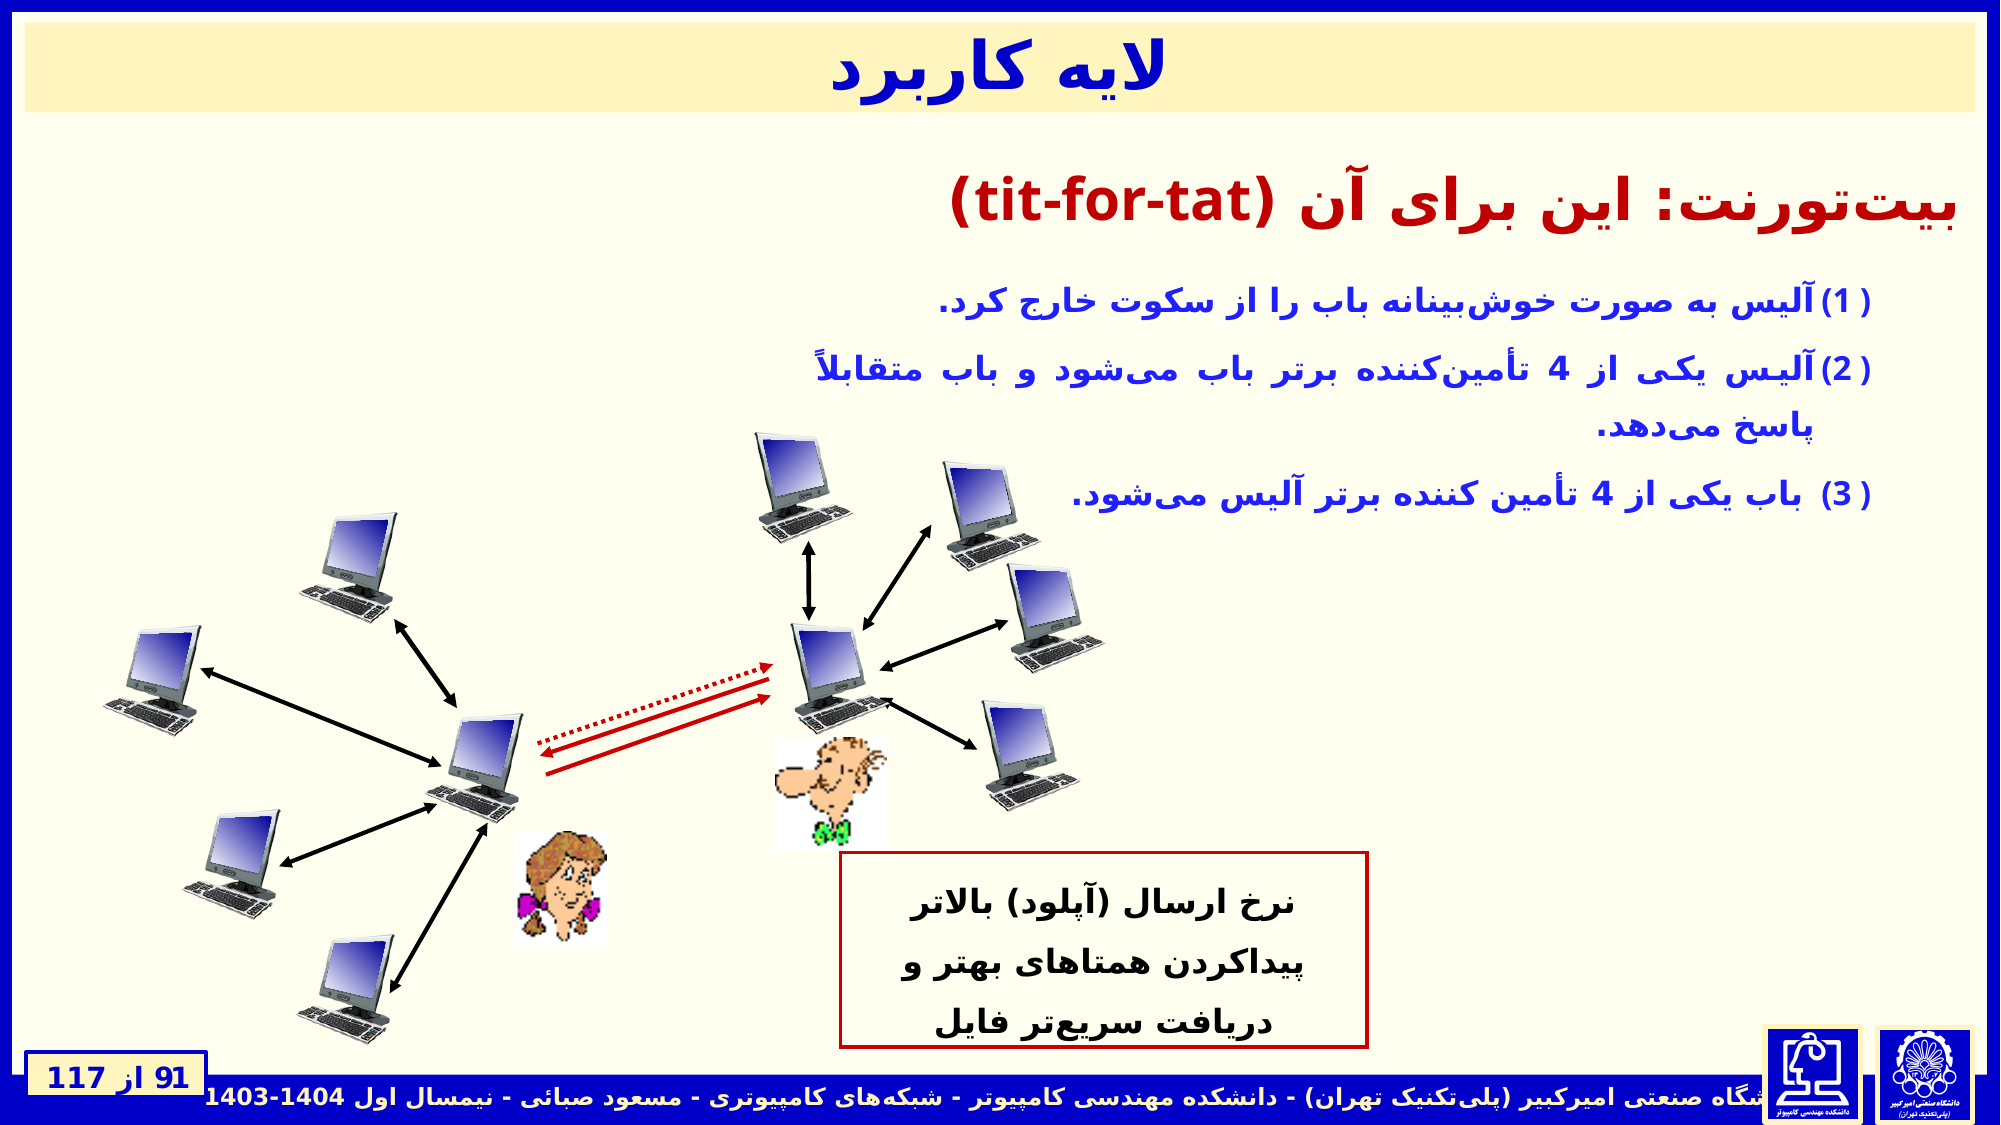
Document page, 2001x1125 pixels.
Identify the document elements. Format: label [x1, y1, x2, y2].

picture [775, 737, 887, 851]
text_box [939, 456, 1065, 580]
text_box [271, 929, 397, 1053]
text_box [400, 708, 526, 832]
text_box [0, 0, 2000, 1125]
text_box [78, 620, 204, 745]
picture [514, 831, 607, 946]
text_box [787, 618, 913, 743]
text_box [751, 427, 877, 621]
text_box [1003, 558, 1129, 682]
text_box [157, 804, 283, 928]
text_box [274, 508, 457, 709]
text_box [978, 695, 1104, 820]
